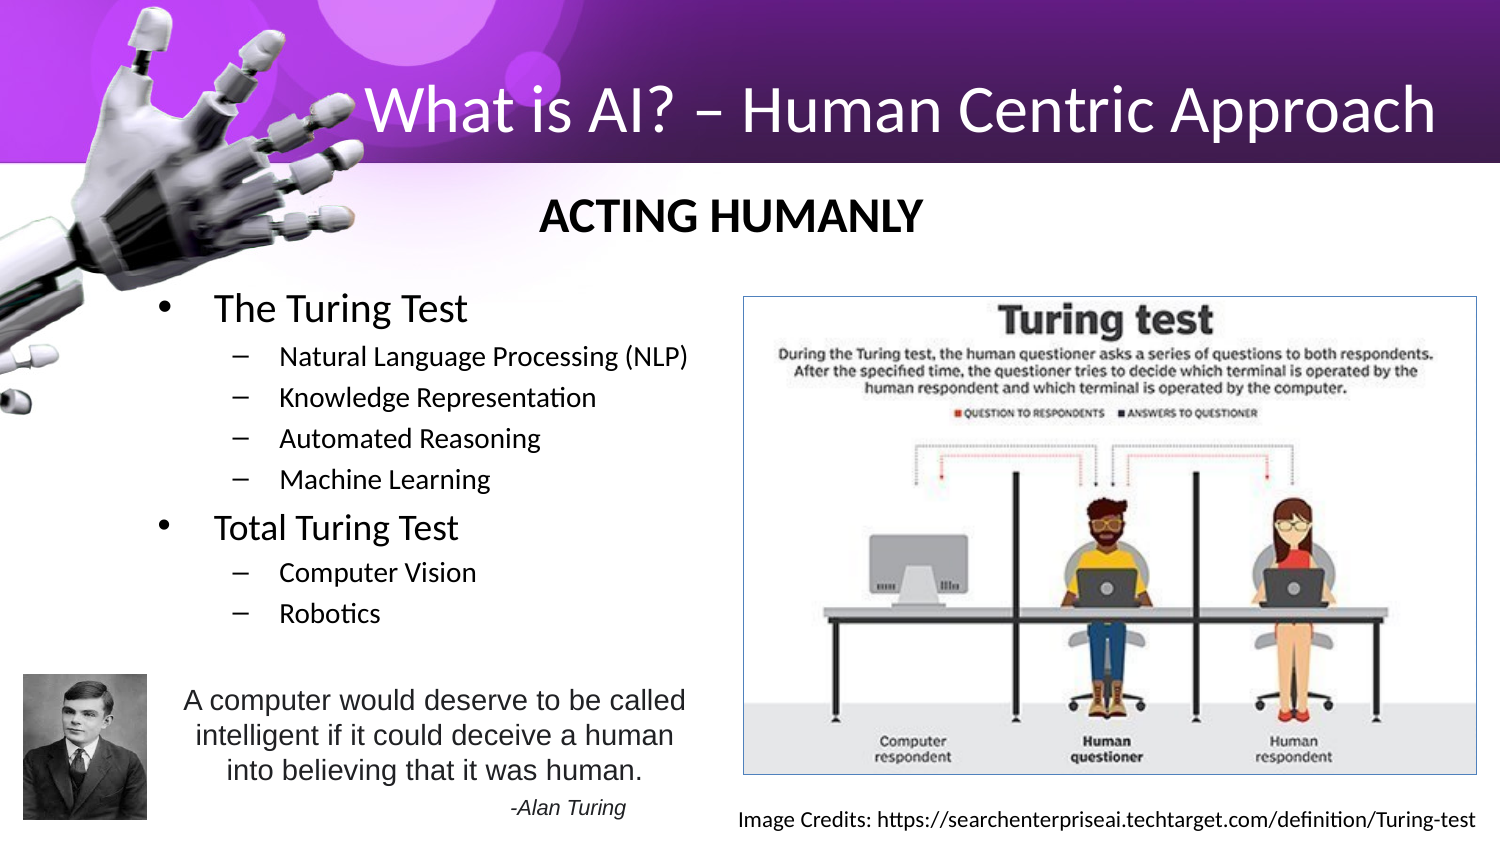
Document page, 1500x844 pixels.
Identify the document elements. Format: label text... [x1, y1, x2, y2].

picture [0, 0, 1500, 844]
text_box Image Credits: https://searchenterpriseai.techtarget.com/definition/Turing-test [723, 797, 1500, 840]
text_box ACTING HUMANLY [524, 174, 1026, 250]
title What is AI? – Human Centric Approach [349, 46, 1477, 166]
list The Turing Test Natural Language Processing (NLP) Knowledge Representation Automated Reasoning Machine Learning Total Turing Test Computer Vision Robotics [142, 273, 744, 652]
text_box A computer would deserve to be called intelligent if it could deceive a human into believing that it was human. -Alan Turing [159, 674, 711, 829]
